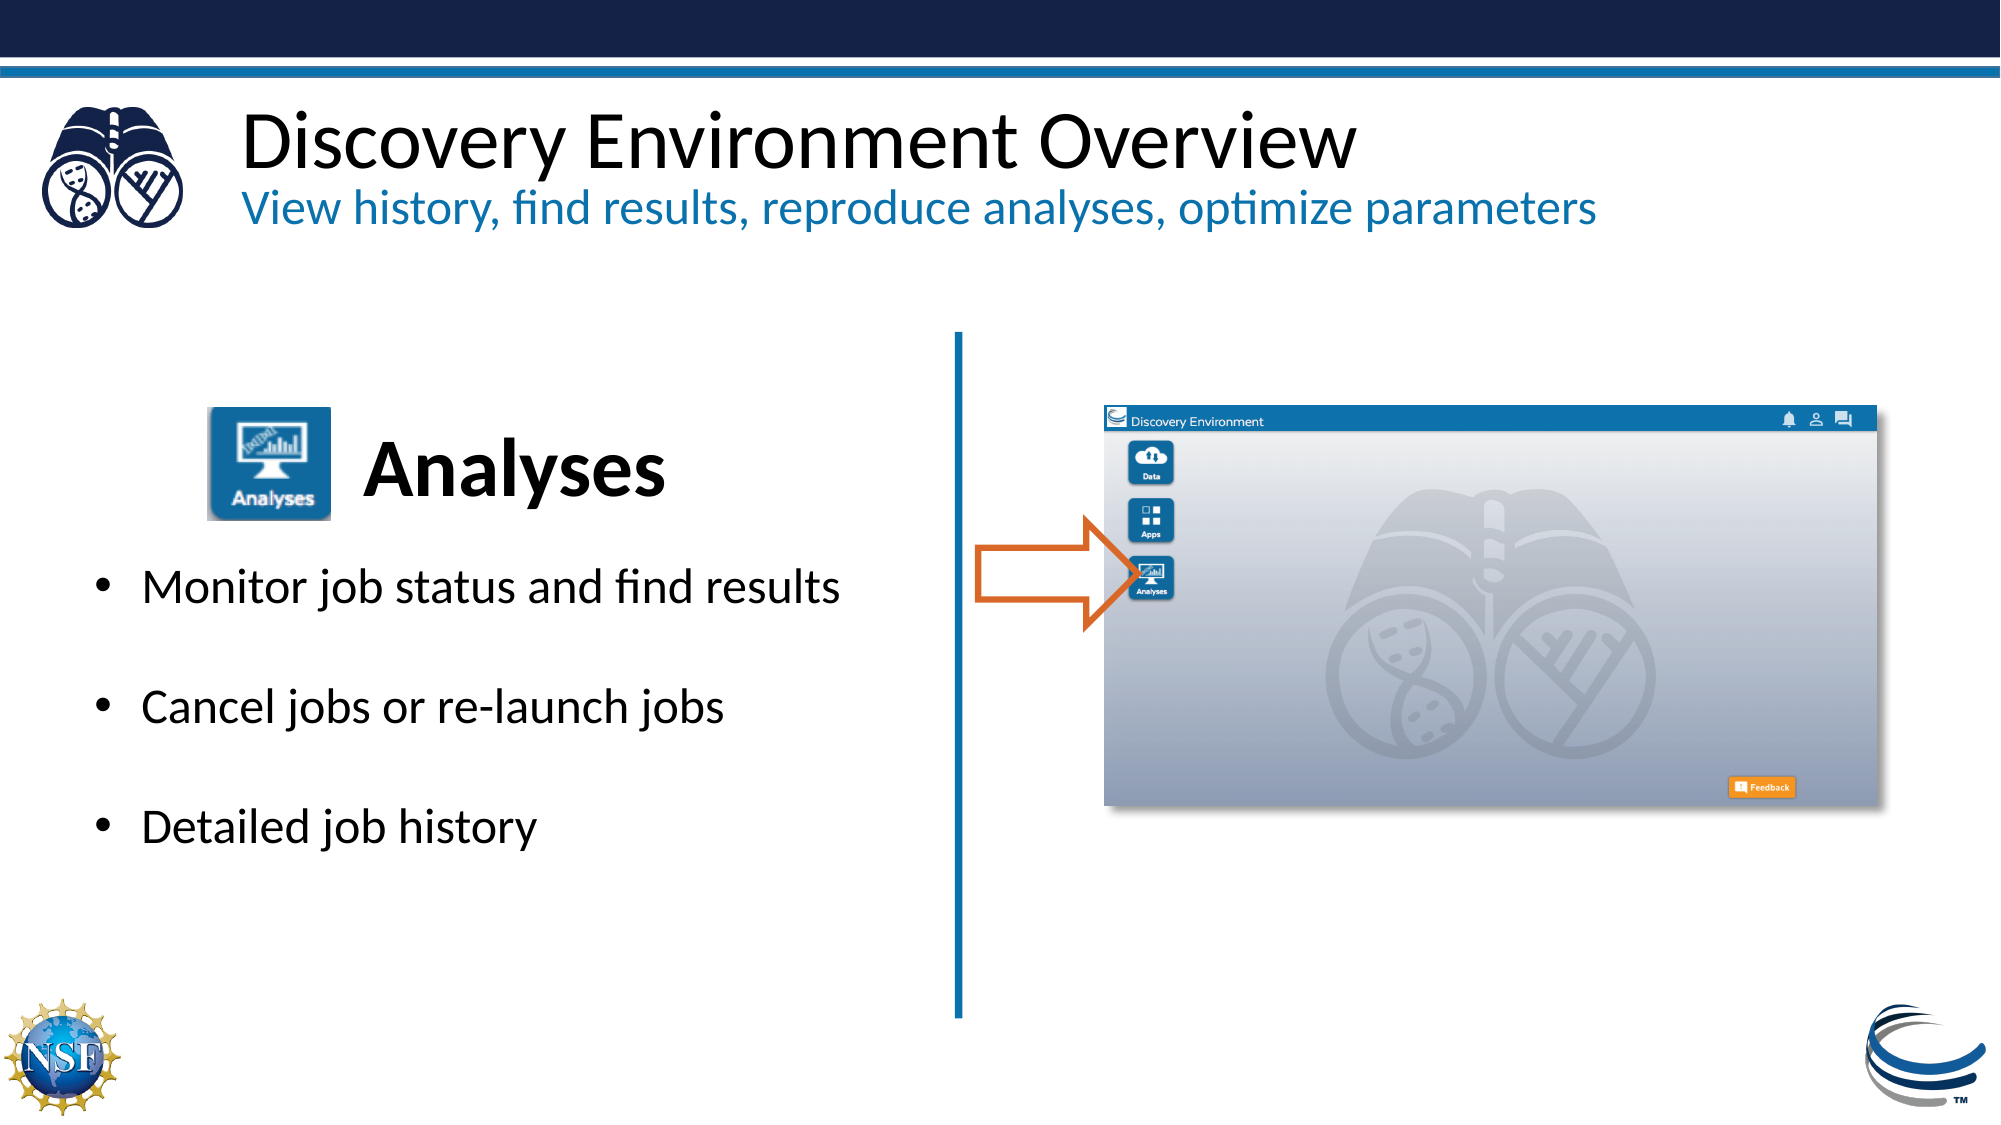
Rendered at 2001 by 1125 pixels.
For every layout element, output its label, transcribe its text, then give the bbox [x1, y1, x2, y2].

text_box View history, find results, reproduce analyses, optimize parameters [226, 167, 1613, 242]
picture [1104, 405, 1877, 806]
picture [1838, 976, 2001, 1125]
picture [42, 107, 183, 228]
picture [2, 996, 122, 1117]
text_box [977, 519, 1104, 628]
text_box [954, 331, 963, 1019]
text_box Discovery Environment Overview [226, 77, 1374, 193]
text_box Analyses [348, 405, 683, 521]
picture [207, 407, 331, 521]
text_box Monitor job status and find results Cancel jobs or re-launch jobs Detailed job history [79, 546, 856, 862]
